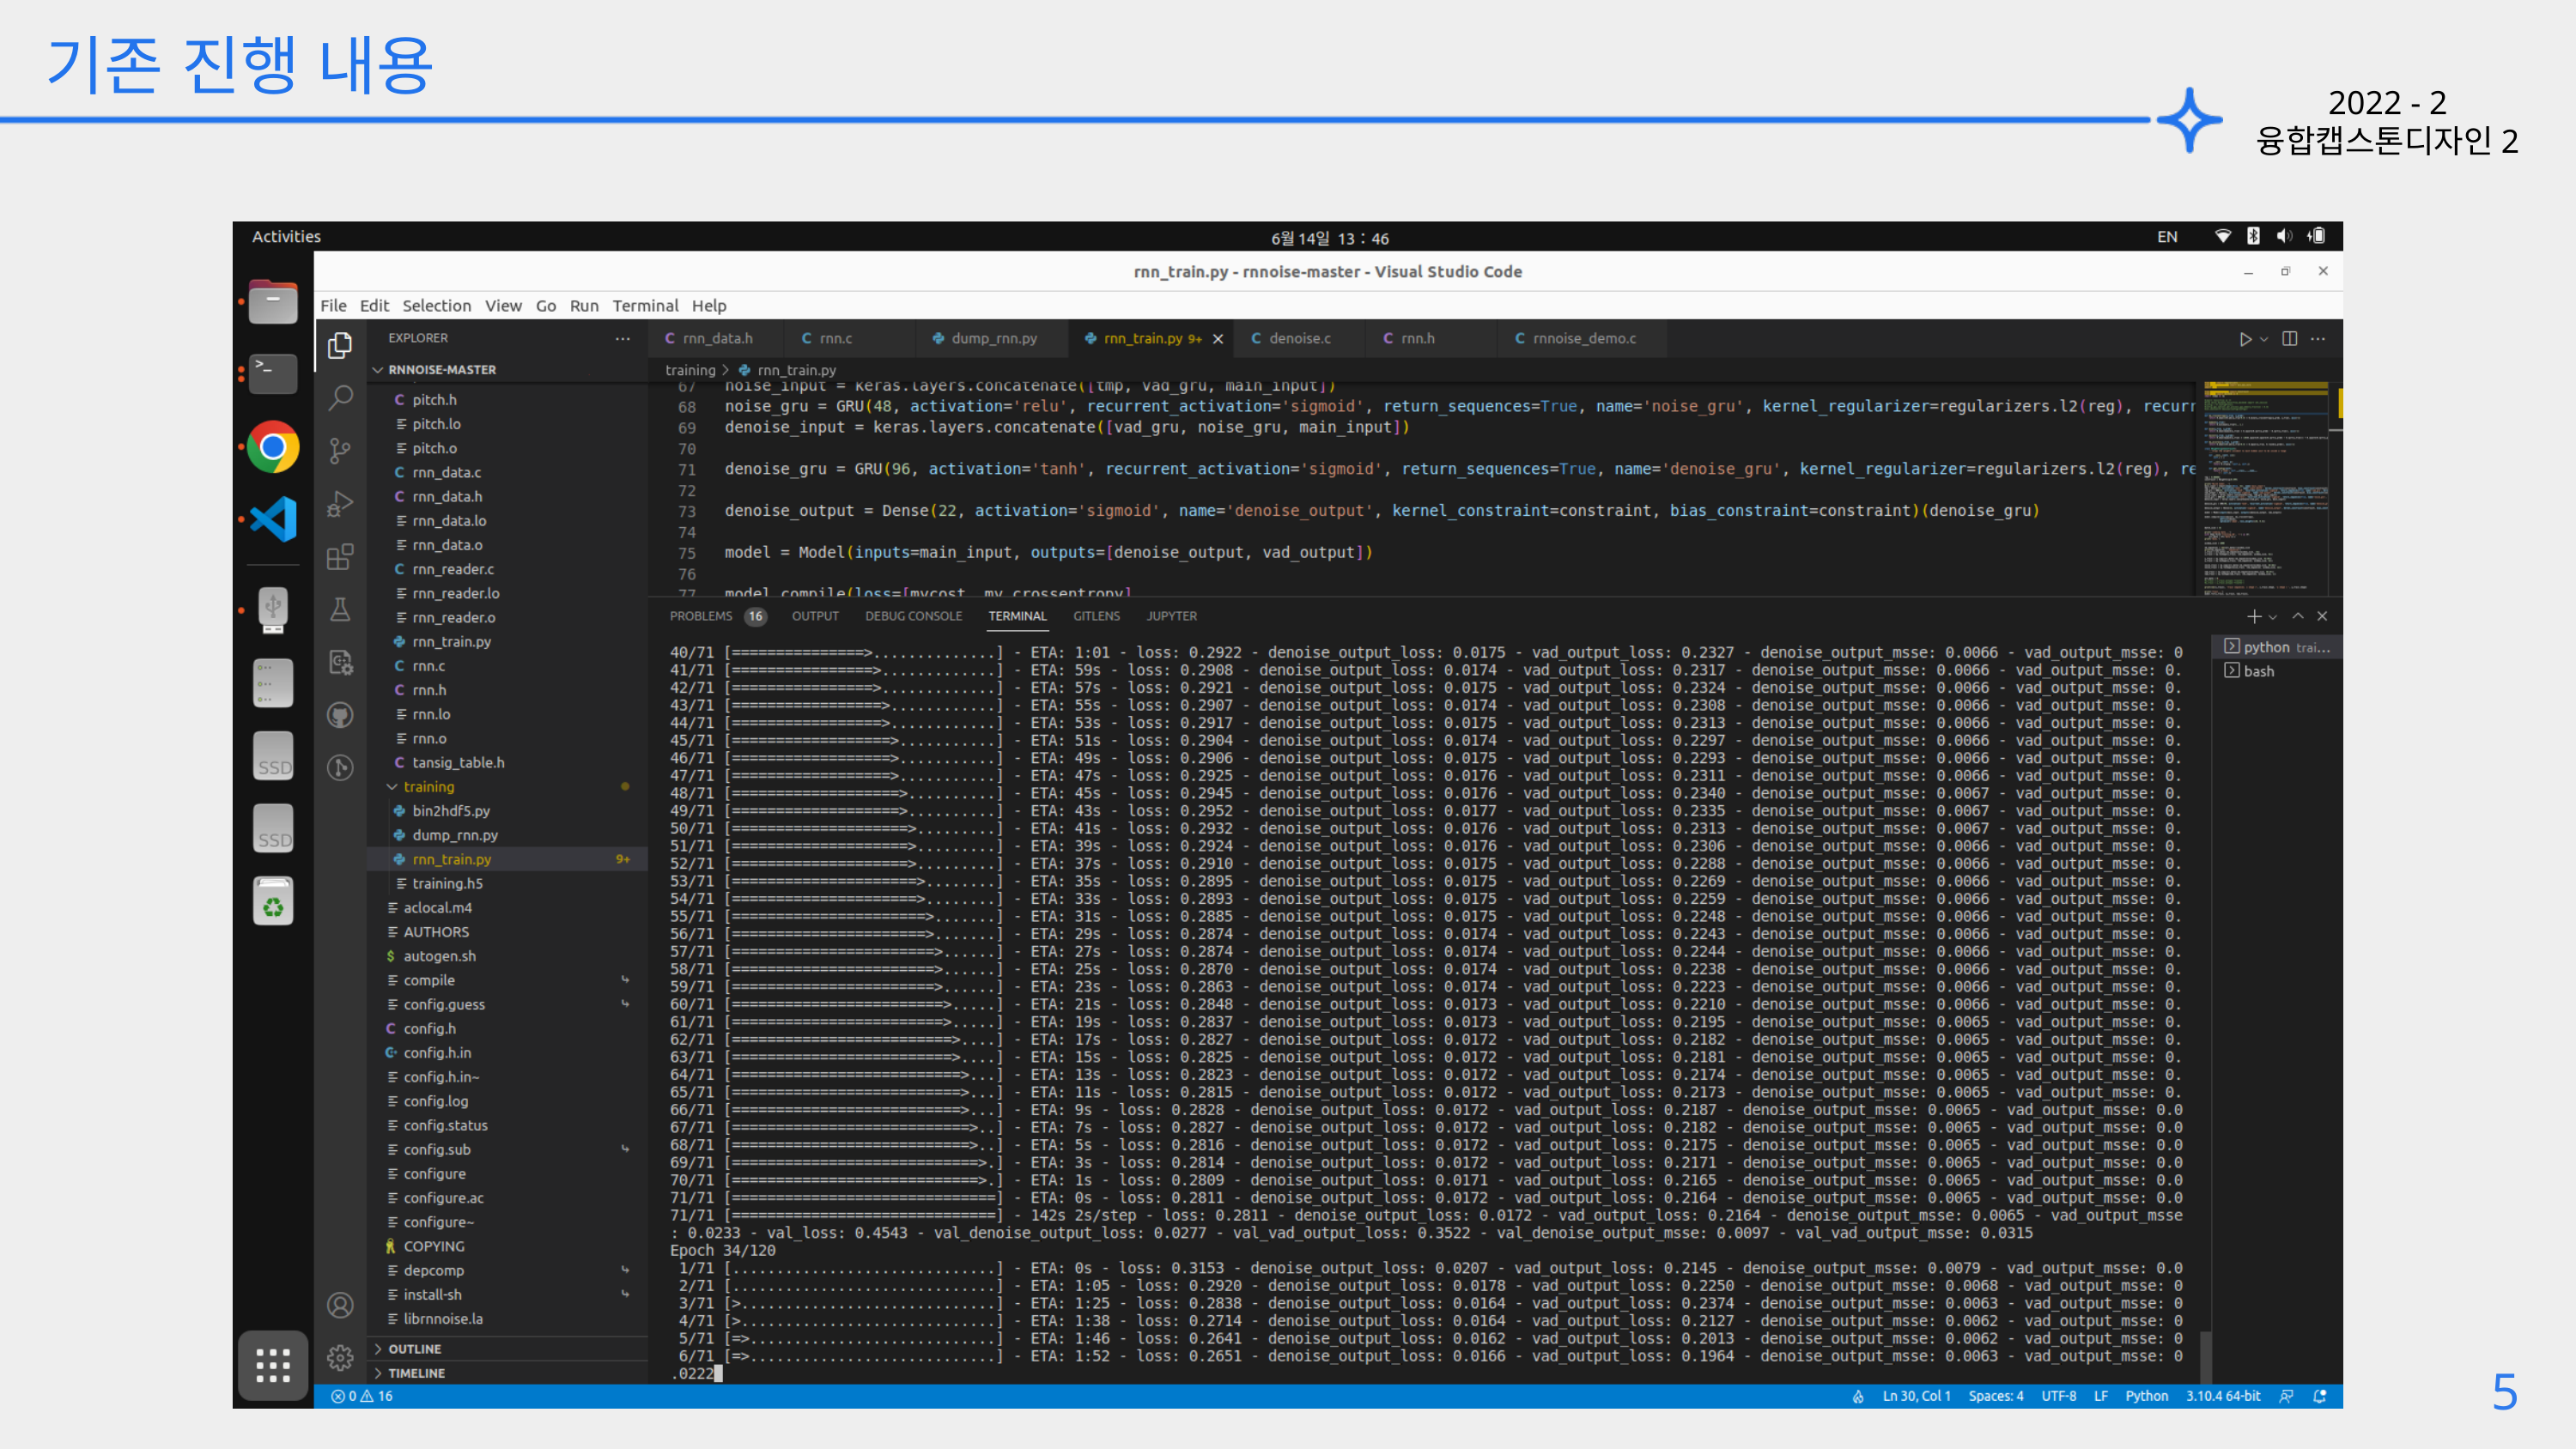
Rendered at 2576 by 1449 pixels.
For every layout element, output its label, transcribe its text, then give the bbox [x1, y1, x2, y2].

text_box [0, 87, 2223, 155]
picture [233, 221, 2343, 1409]
slide_number 5 [2233, 1367, 2533, 1420]
text_box 기존 진행 내용 [32, 18, 1077, 85]
text_box 2022 - 2 융합캡스톤디자인2 [2232, 76, 2544, 167]
